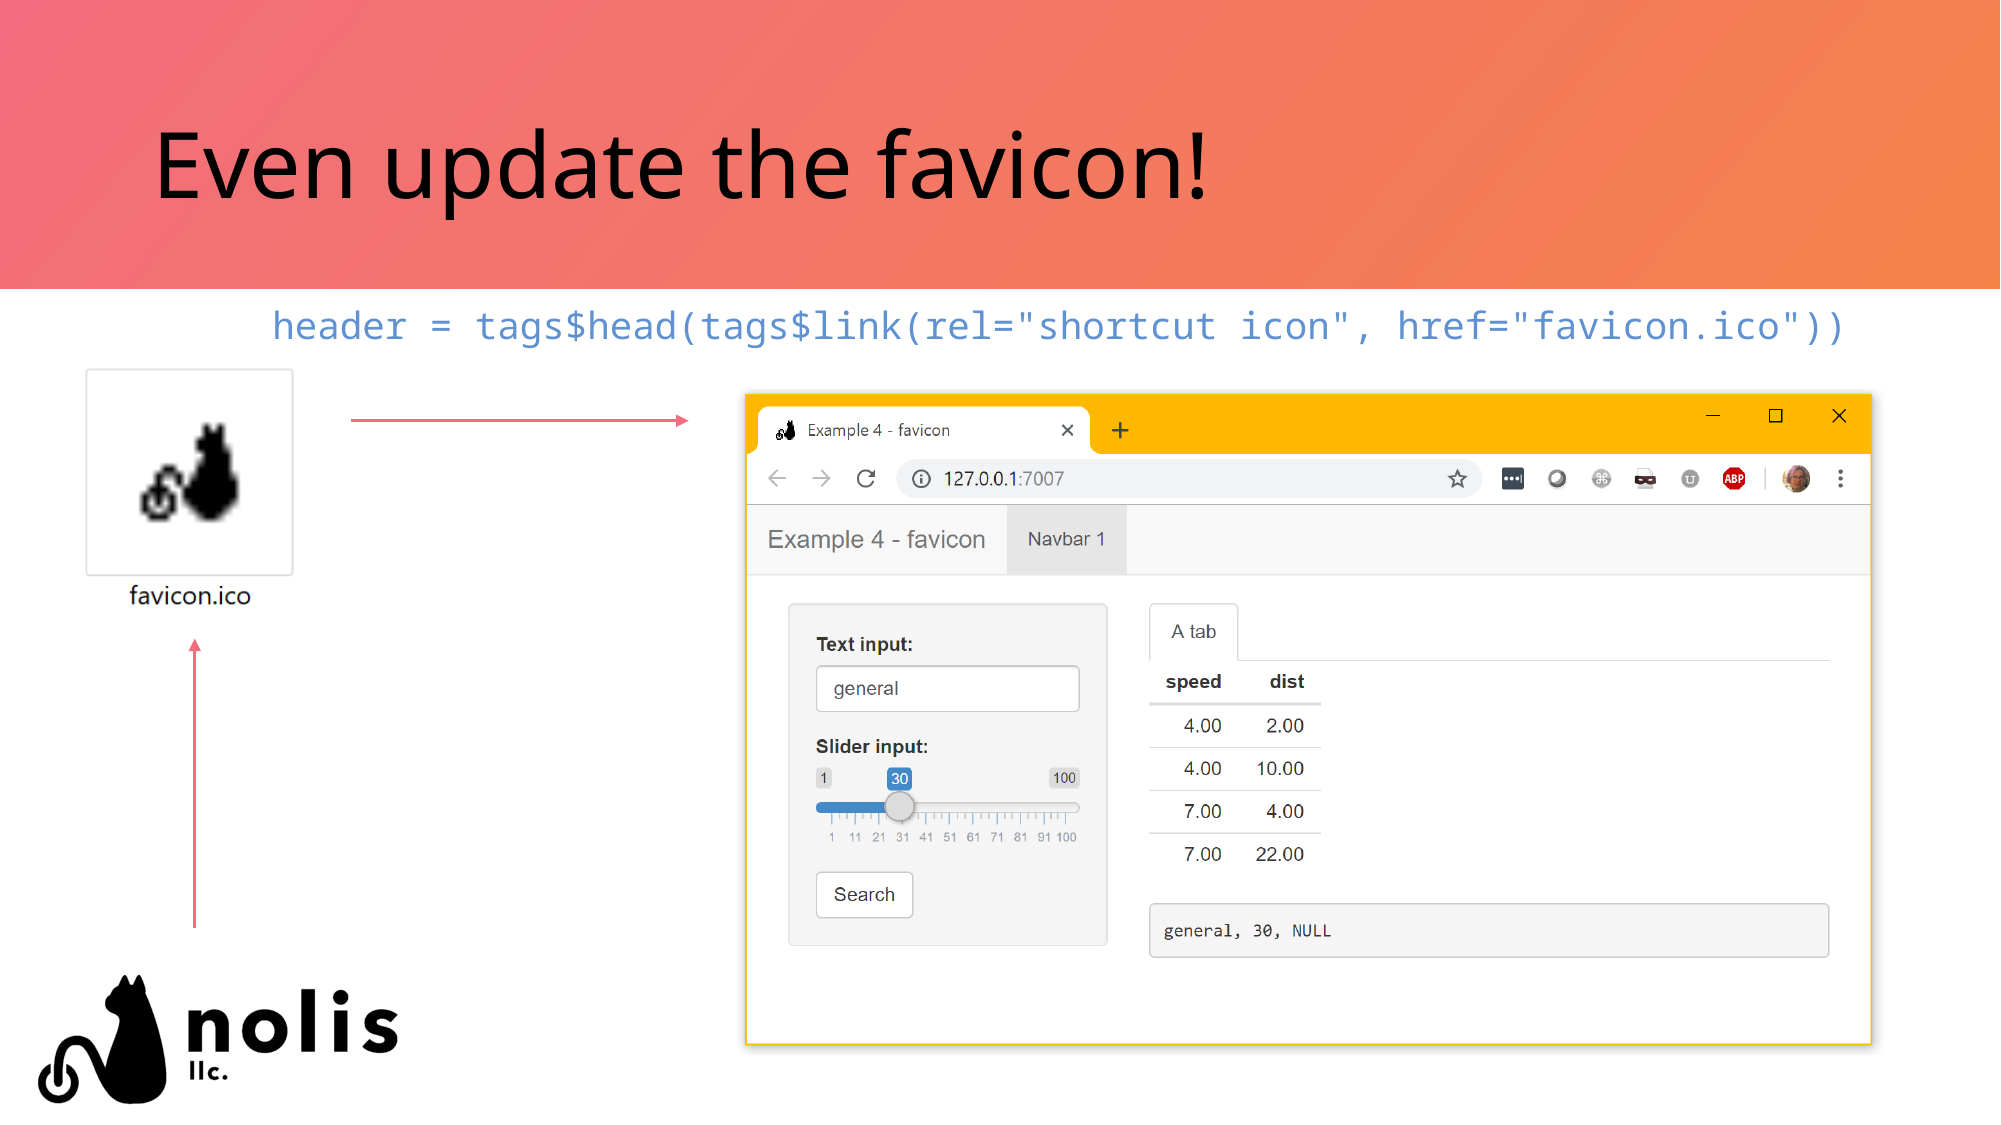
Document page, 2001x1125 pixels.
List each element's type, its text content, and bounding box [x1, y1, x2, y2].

text_box header = tags$head(tags$link(rel="shortcut icon", href="favicon.ico")) [257, 294, 1886, 354]
title Even update the favicon! [137, 59, 1863, 278]
picture [18, 955, 412, 1116]
picture [736, 389, 1886, 1055]
picture [64, 347, 326, 626]
